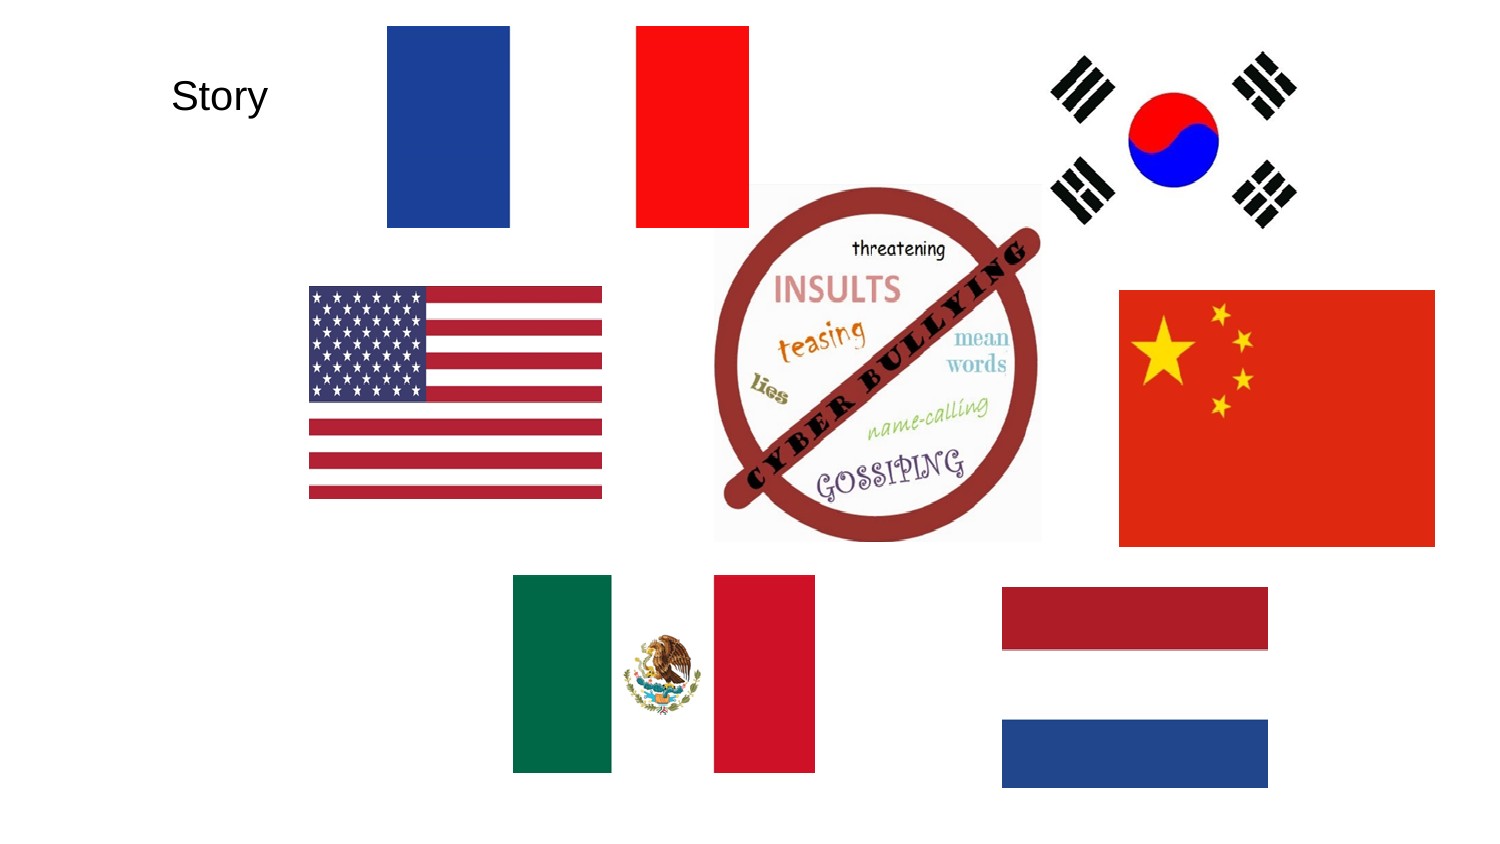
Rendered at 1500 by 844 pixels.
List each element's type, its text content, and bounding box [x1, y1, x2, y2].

picture [309, 26, 1435, 788]
title Story [156, 53, 304, 148]
